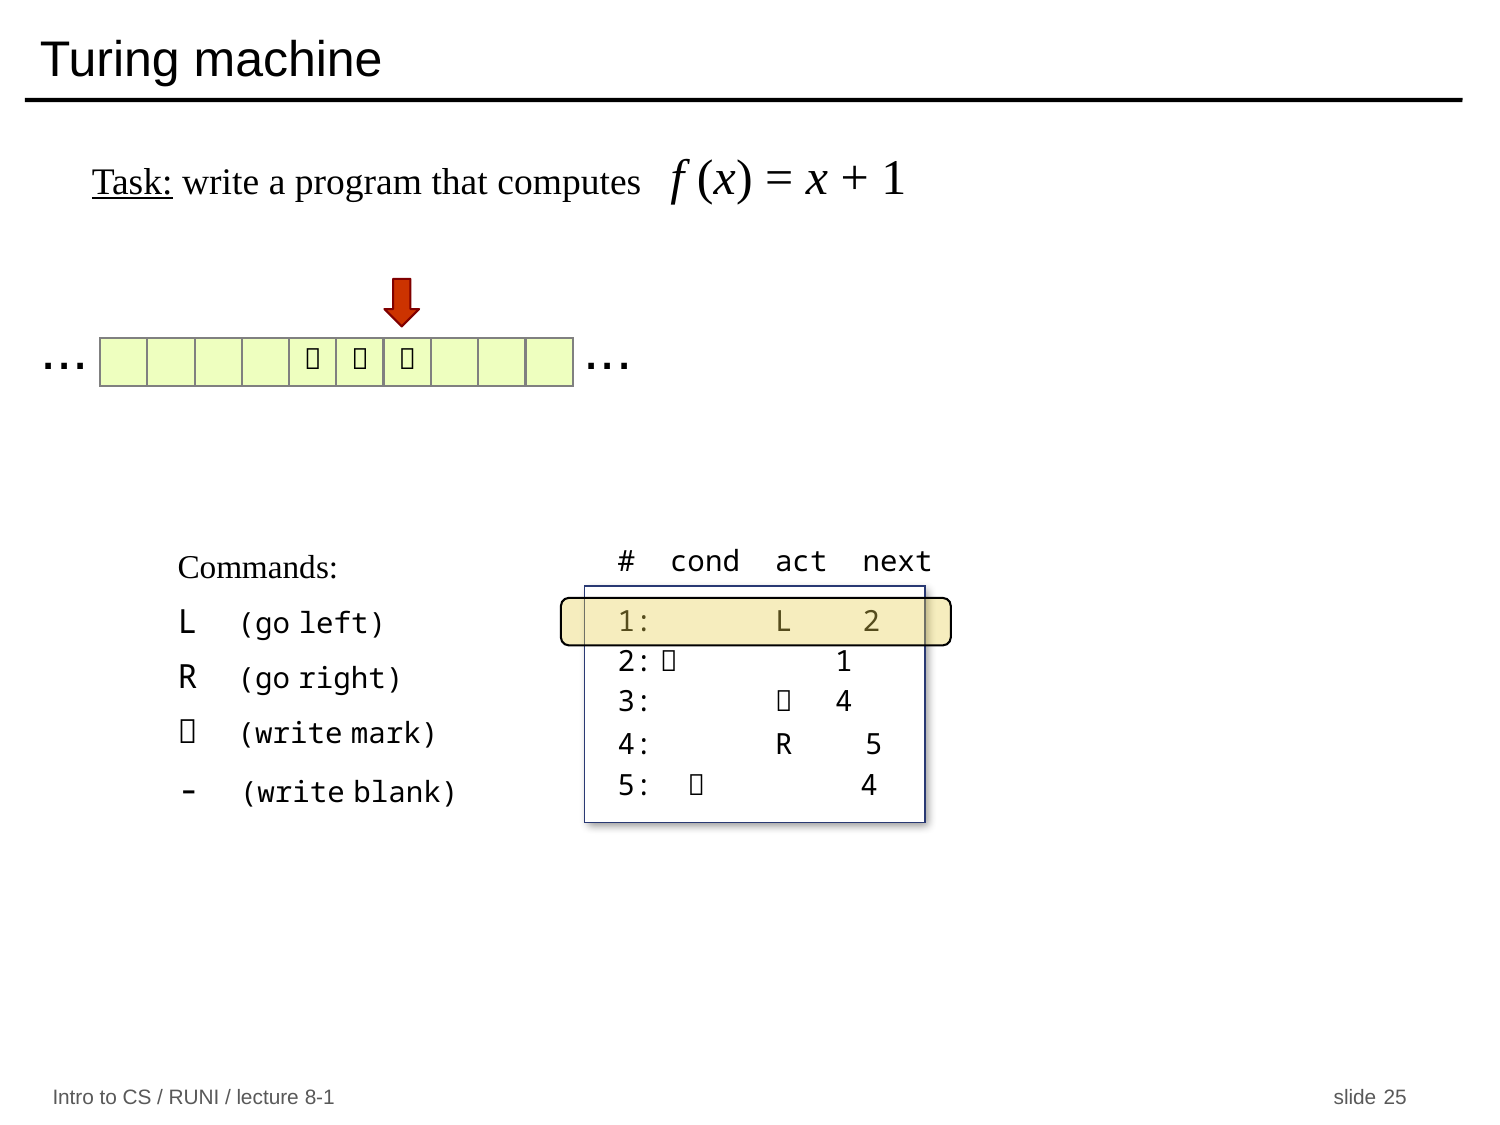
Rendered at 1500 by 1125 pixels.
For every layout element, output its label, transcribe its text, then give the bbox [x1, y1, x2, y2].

text_box Task: write a program that computes f (x) = x + 1 [76, 137, 1388, 232]
text_box [560, 597, 951, 646]
text_box 1: L 2 2:  1 3:  4 4: R 5 5:  4 [584, 587, 925, 597]
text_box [40, 278, 632, 386]
title Turing machine [24, 12, 1463, 100]
text_box 1: L 2 2:  1 3:  4 4: R 5 5:  4 [584, 646, 925, 823]
text_box # cond act next [584, 538, 939, 587]
text_box Commands: L (go left) R (go right)  (write mark) - (write blank) [162, 537, 486, 837]
